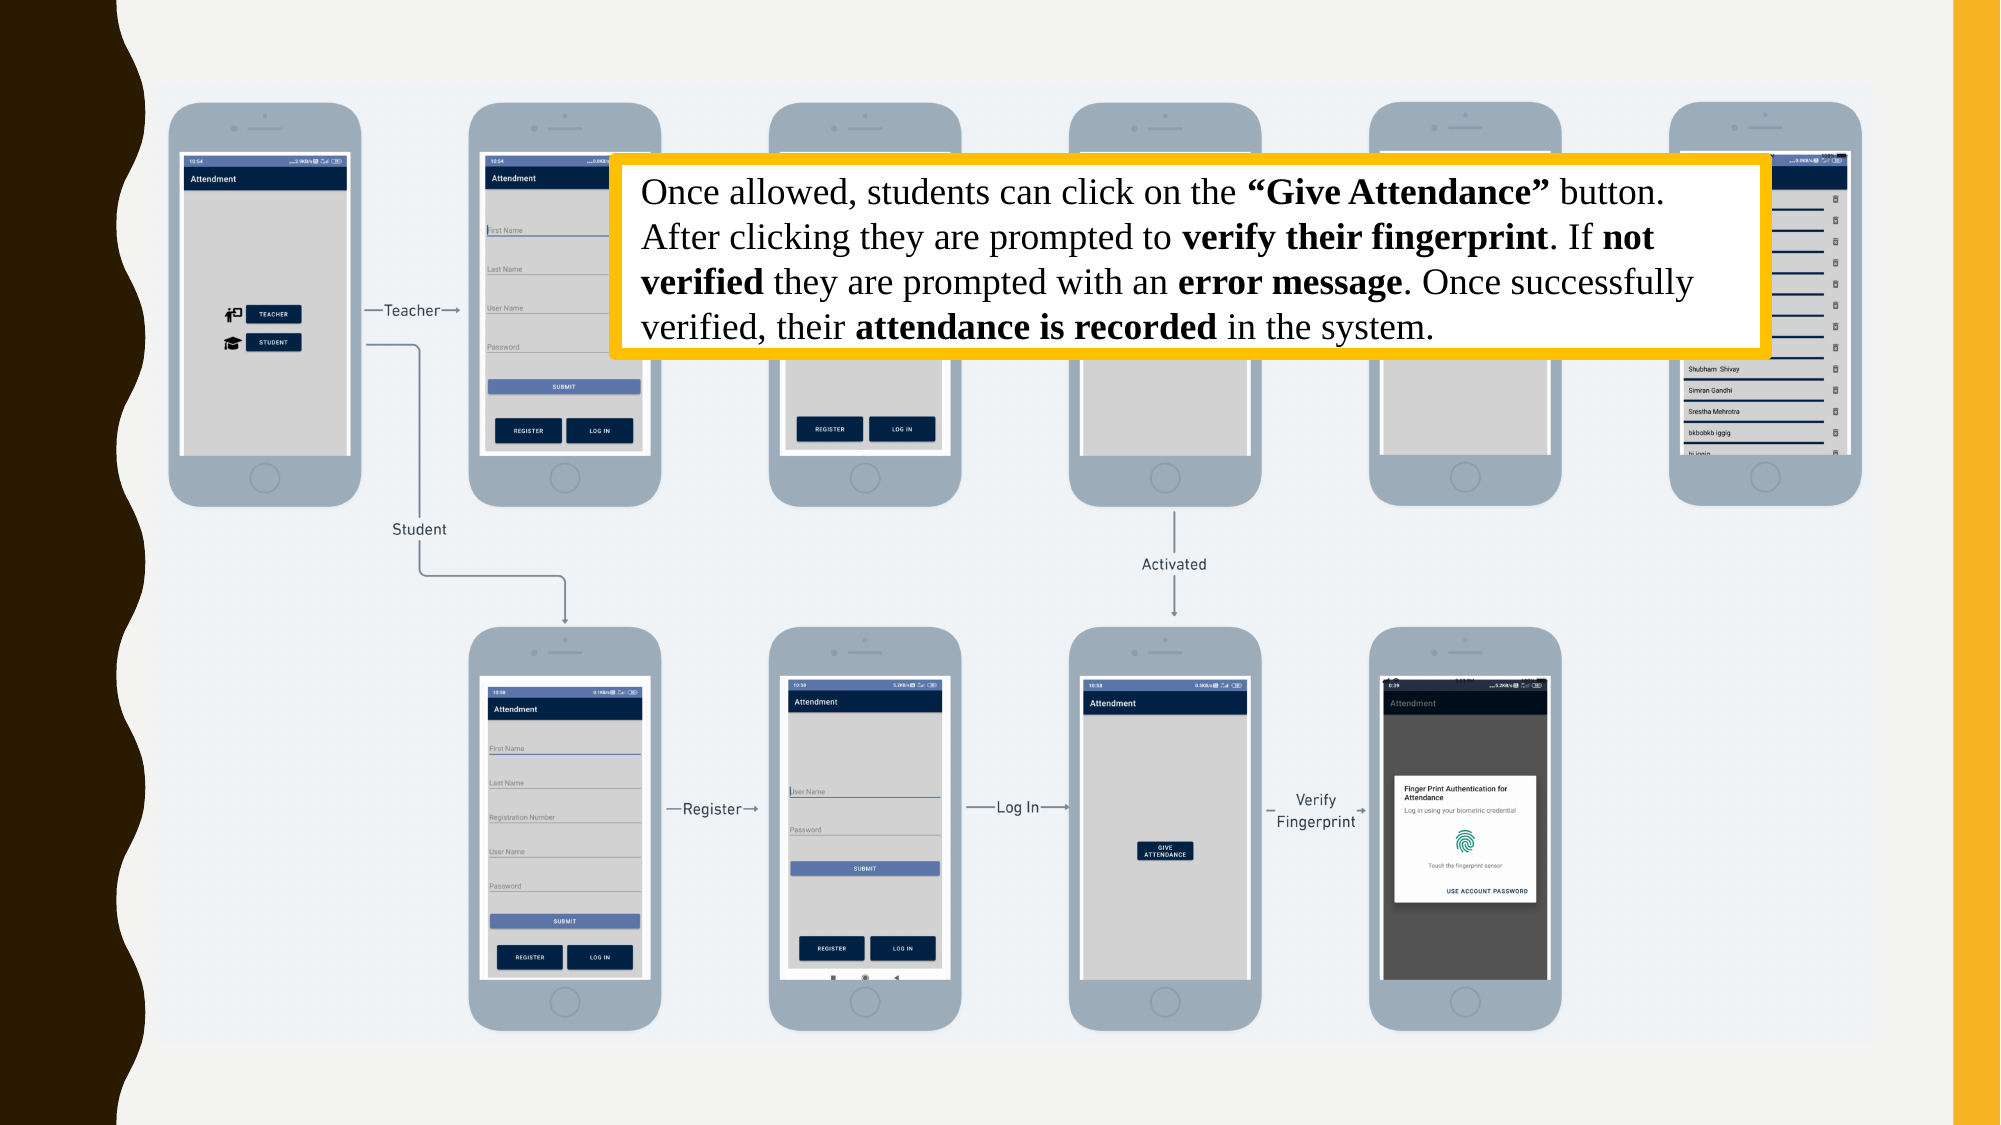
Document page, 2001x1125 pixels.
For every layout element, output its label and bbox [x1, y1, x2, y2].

picture [157, 83, 1873, 1042]
